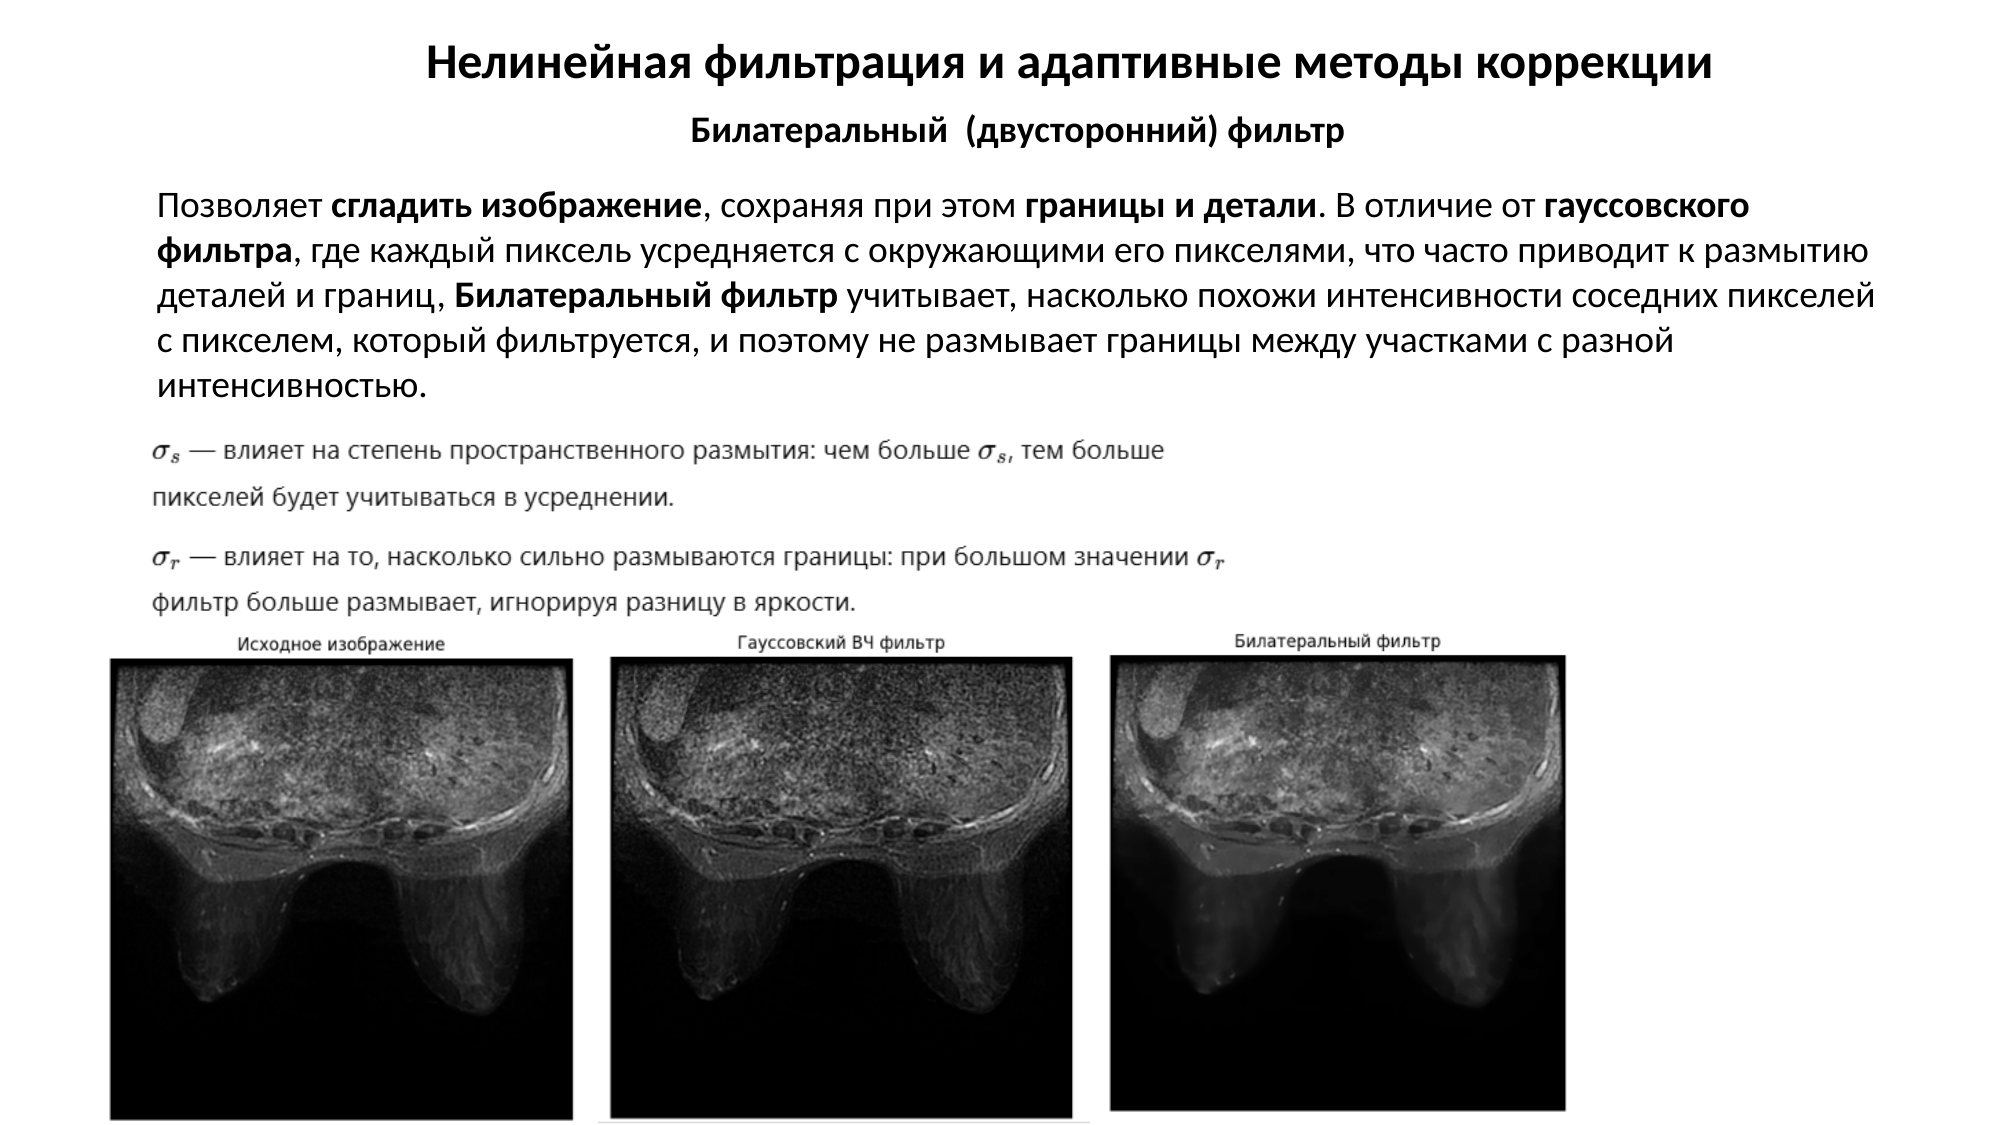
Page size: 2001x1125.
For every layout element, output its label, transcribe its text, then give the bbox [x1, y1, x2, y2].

picture [103, 636, 597, 1125]
text_box Позволяет сгладить изображение, сохраняя при этом границы и детали. В отличие от гауссовского фильтра, где каждый пиксель усредняется с окружающими его пикселями, что часто приводит к размытию деталей и границ, Билатеральный фильтр учитывает, насколько похожи интенсивности соседних пикселей с пикселем, который фильтруется, и поэтому не размывает границы между участками с разной интенсивностью. [142, 172, 1894, 413]
text_box Билатеральный (двусторонний) фильтр [675, 97, 1361, 157]
text_box Нелинейная фильтрация и адаптивные методы коррекции [411, 21, 1730, 97]
picture [142, 430, 1584, 1125]
